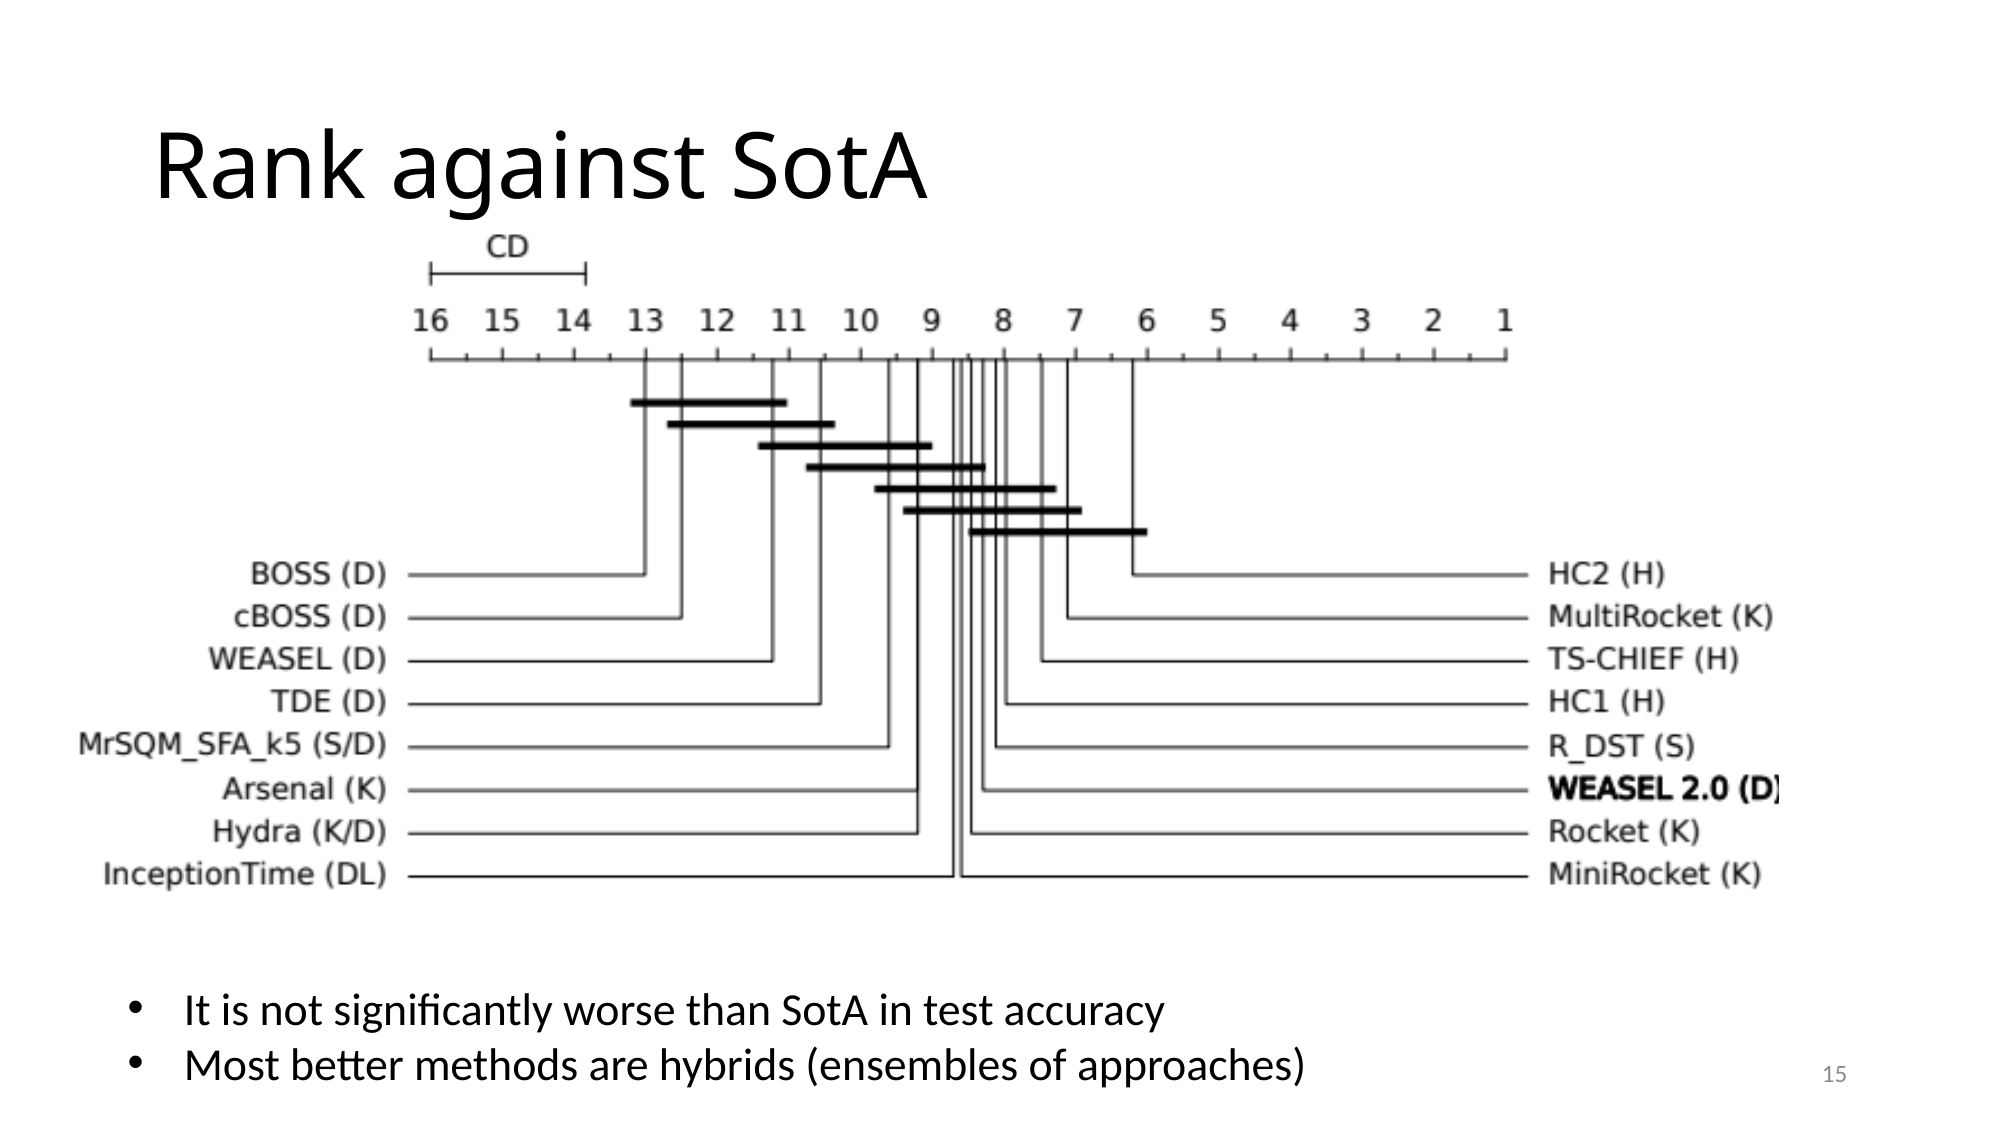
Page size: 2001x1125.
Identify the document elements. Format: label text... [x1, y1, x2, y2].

text_box It is not significantly worse than SotA in test accuracy Most better methods are hybrids (ensembles of approaches) [112, 971, 1322, 1097]
title Rank against SotA [137, 59, 1863, 278]
slide_number 15 [1412, 1042, 1863, 1103]
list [79, 233, 1779, 892]
